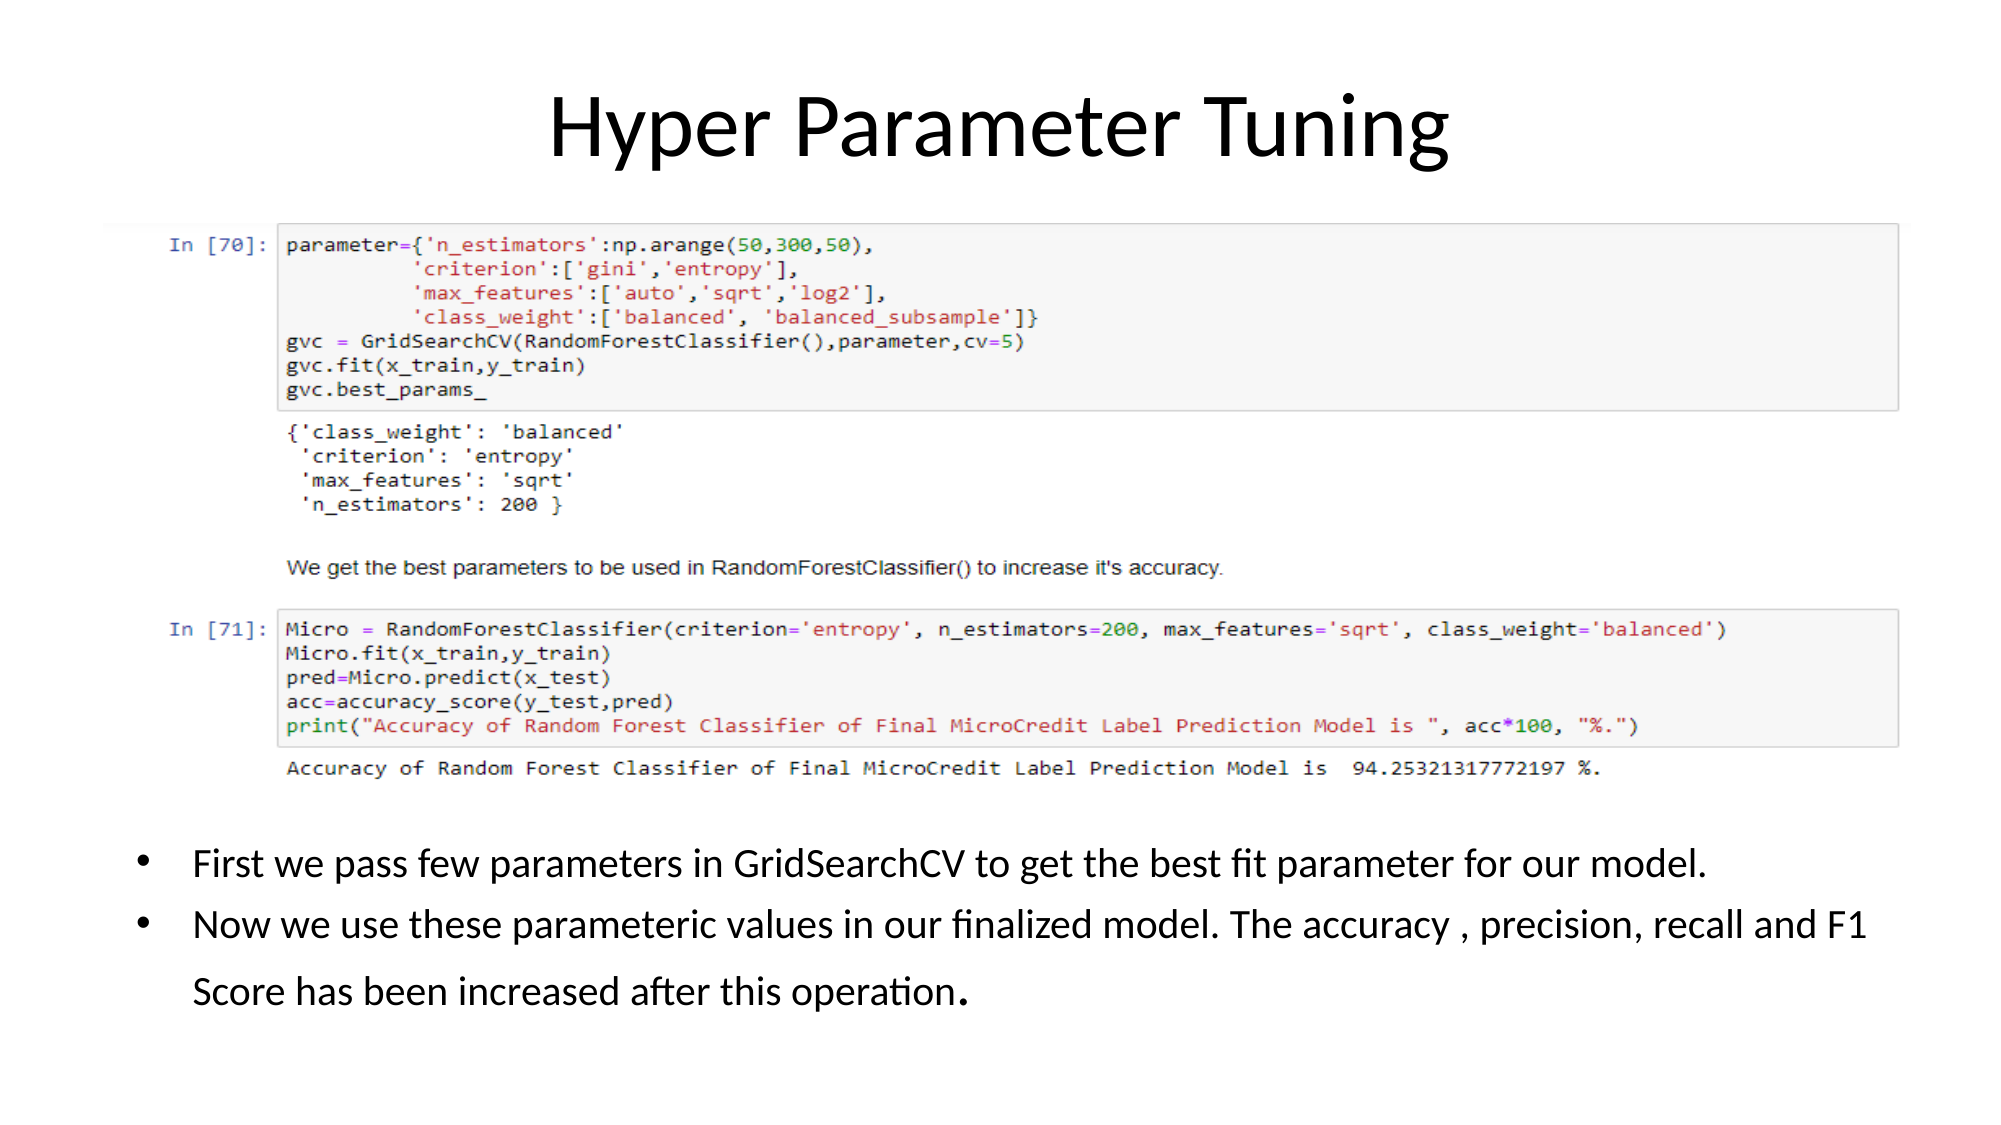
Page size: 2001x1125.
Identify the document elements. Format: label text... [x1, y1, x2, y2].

title Hyper Parameter Tuning [150, 16, 1850, 222]
list First we pass few parameters in GridSearchCV to get the best fit parameter for our model. Now we use these parameteric values in our finalized model. The accuracy , precision, recall and F1 Score has been increased after this operation. [121, 827, 1911, 1076]
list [103, 222, 1911, 799]
